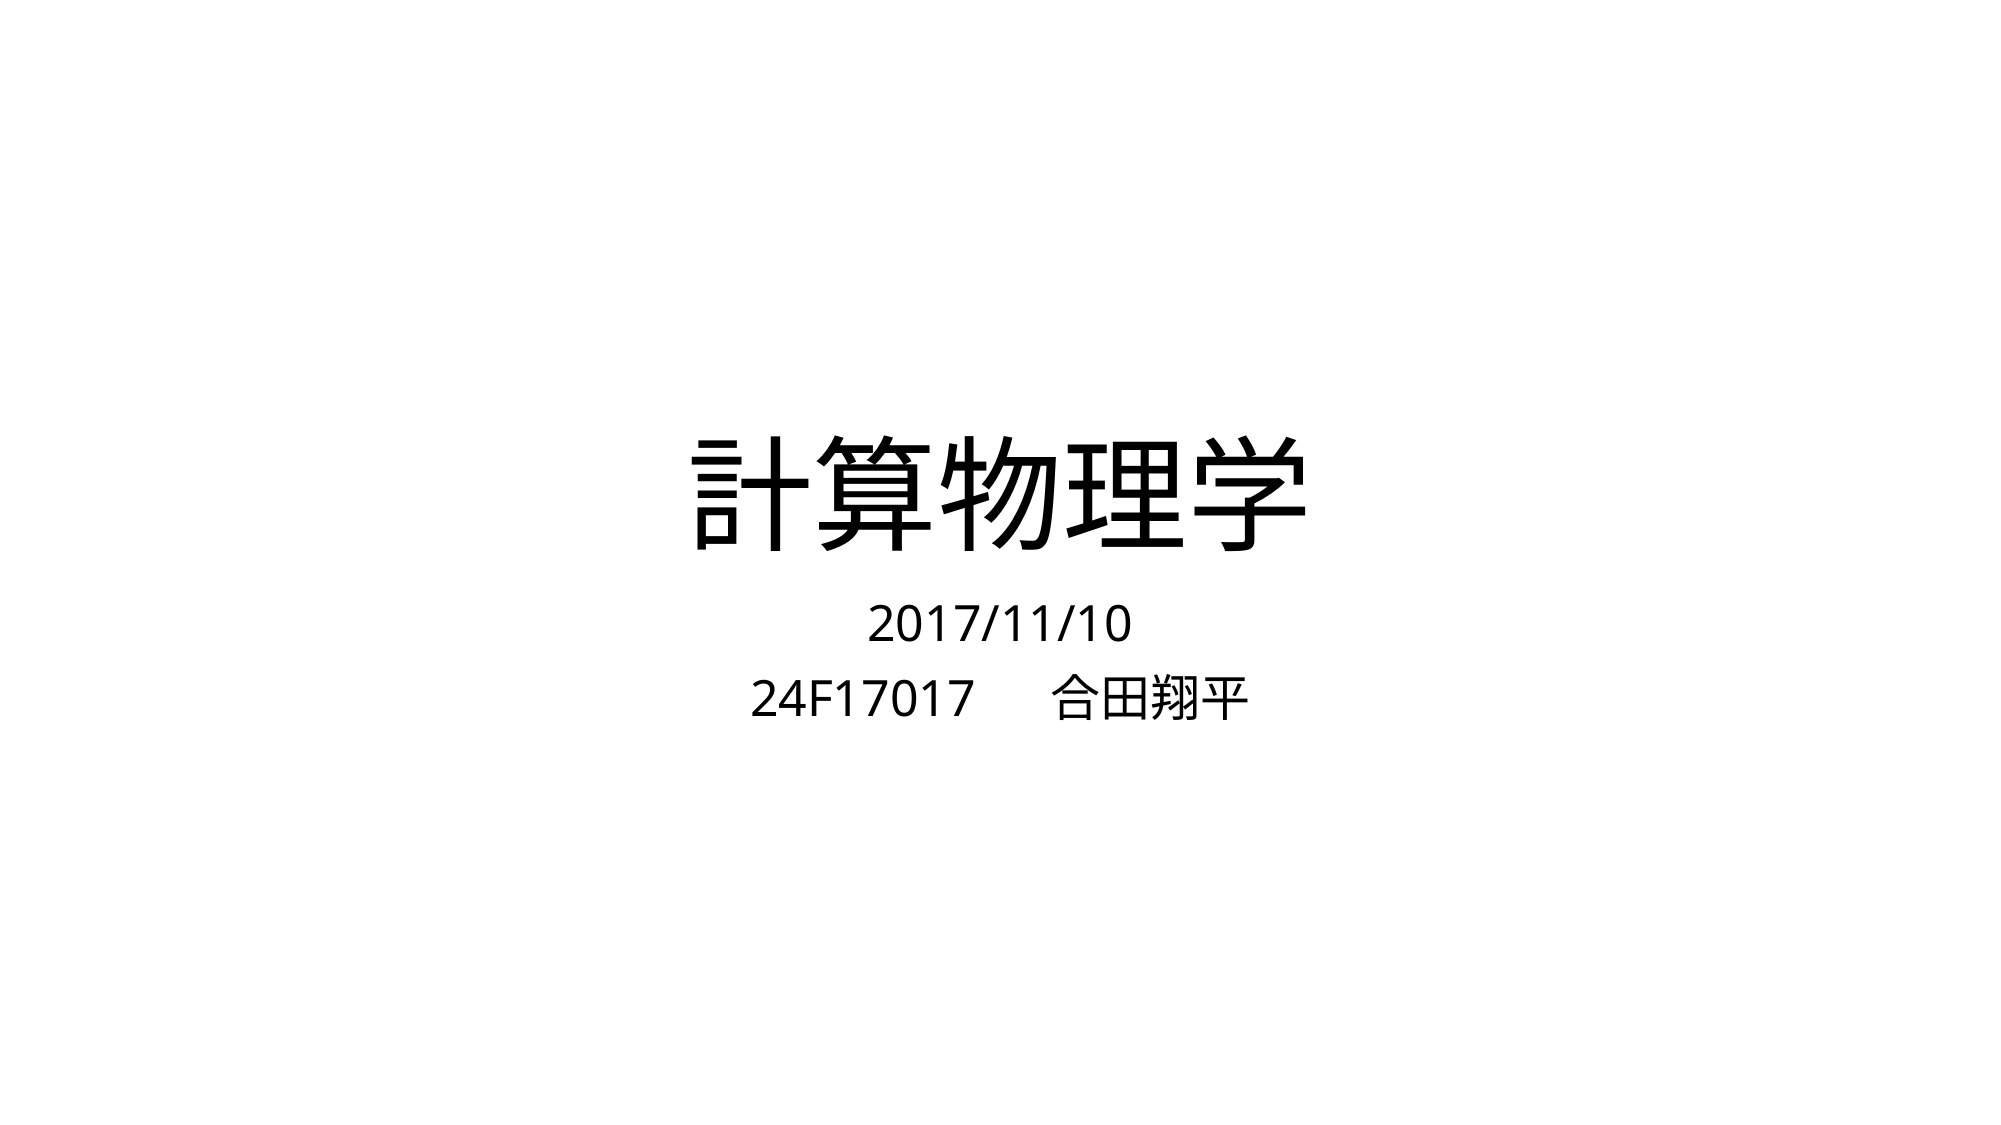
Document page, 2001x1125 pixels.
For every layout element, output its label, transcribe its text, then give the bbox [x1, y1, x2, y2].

title 計算物理学 [249, 184, 1750, 576]
subtitle 2017/11/10 24F17017 合田翔平 [249, 590, 1750, 863]
